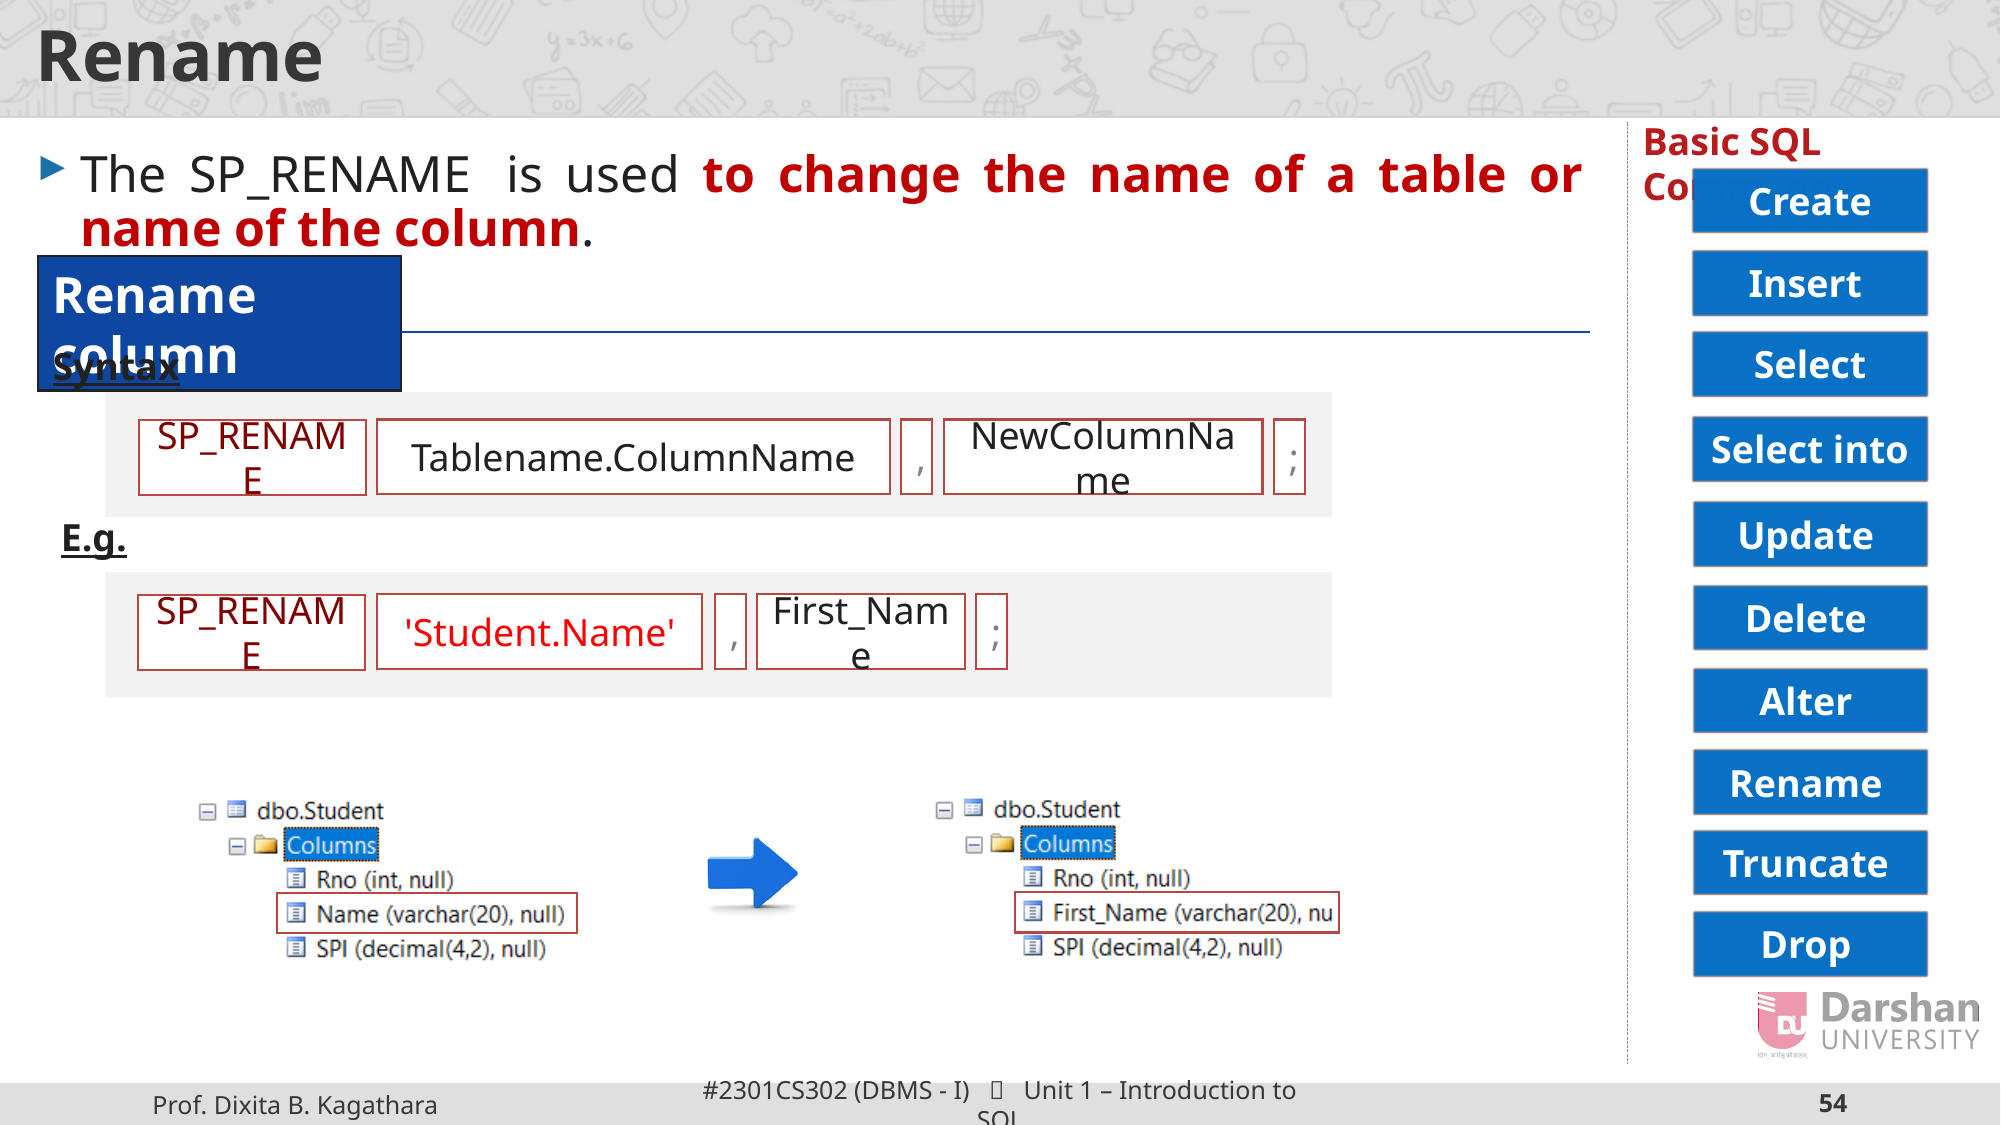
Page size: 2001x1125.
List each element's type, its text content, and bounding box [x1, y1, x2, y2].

text_box ; [975, 593, 1008, 670]
text_box Insert [1694, 252, 1926, 314]
text_box ; [1273, 418, 1306, 495]
text_box Select into [1694, 418, 1926, 480]
text_box Tablename.ColumnName [376, 418, 891, 495]
text_box 'Student.Name' [376, 593, 703, 670]
text_box Syntax [37, 335, 219, 396]
text_box Drop [1695, 913, 1926, 975]
text_box Rename [1695, 751, 1926, 813]
title Rename [0, 0, 2000, 117]
text_box Rename column [37, 255, 402, 391]
list The SP_RENAME is used to change the name of a table or name of the column. [21, 141, 1599, 1059]
text_box NewColumnName [943, 418, 1264, 495]
text_box First_Name [756, 593, 966, 670]
picture [914, 788, 1335, 973]
text_box E.g. [46, 506, 165, 567]
text_box [1335, 891, 1340, 934]
text_box Delete [1695, 587, 1926, 648]
text_box , [714, 593, 747, 670]
text_box [104, 571, 1333, 698]
text_box Select into [1758, 992, 1979, 1059]
text_box , [900, 418, 933, 495]
text_box Select [1694, 333, 1926, 395]
picture [689, 815, 826, 938]
text_box Update [1695, 503, 1926, 565]
text_box SP_RENAME [138, 419, 367, 496]
text_box SP_RENAME [137, 594, 366, 671]
picture [177, 788, 600, 973]
text_box Truncate [1695, 832, 1926, 893]
text_box [104, 391, 1333, 518]
text_box Create [1693, 169, 1927, 231]
text_box Basic SQL Commands [1627, 111, 2000, 216]
text_box Alter [1695, 670, 1926, 731]
